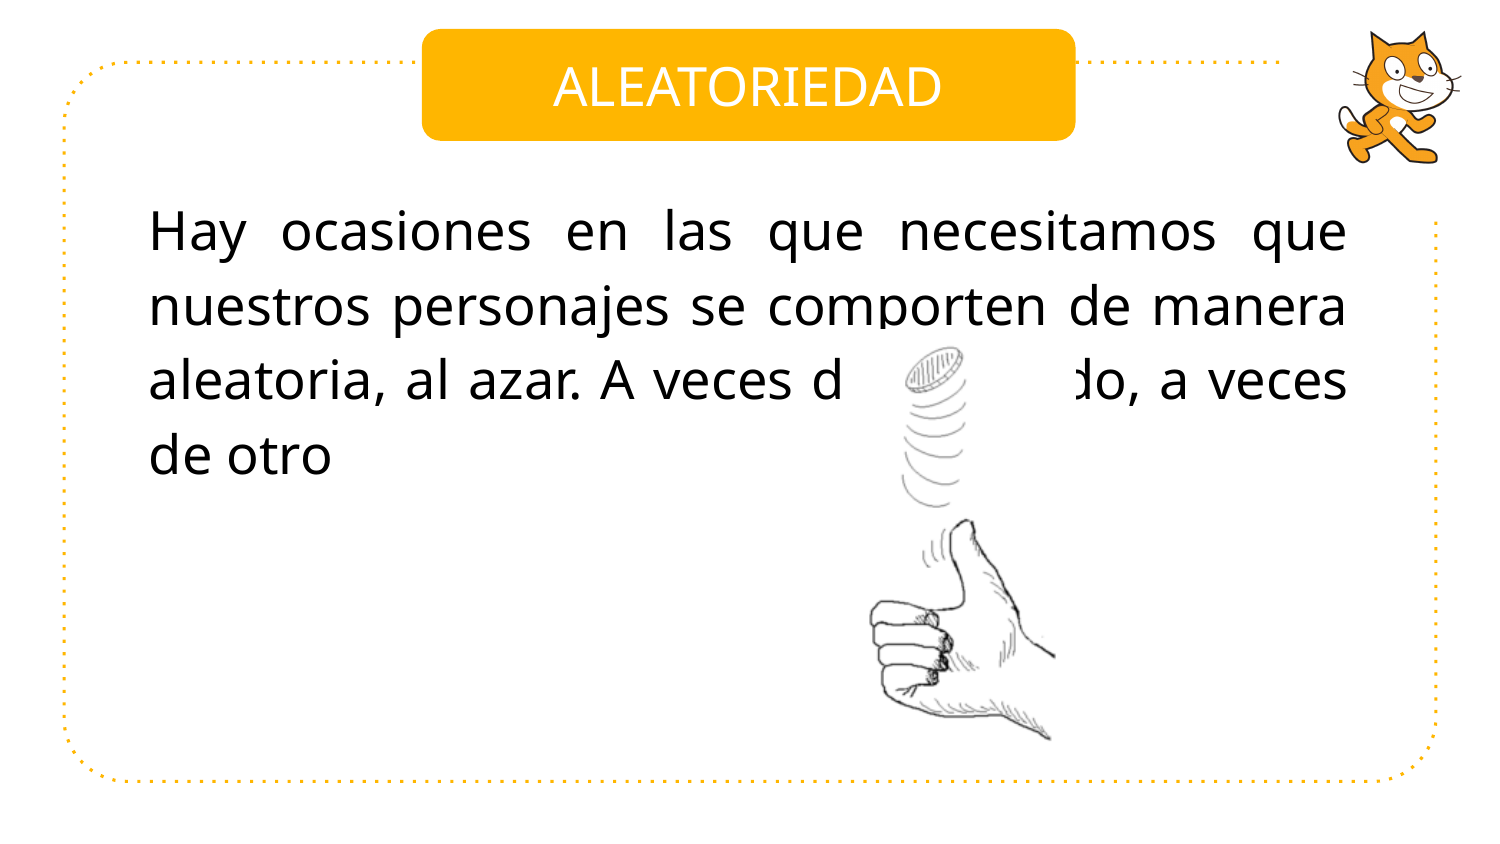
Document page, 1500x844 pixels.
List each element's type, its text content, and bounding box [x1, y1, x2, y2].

text_box ALEATORIEDAD [421, 28, 1076, 141]
text_box Hay ocasiones en las que necesitamos que nuestros personajes se comporten de manera aleatoria, al azar. A veces de un modo, a veces de otro [134, 171, 1366, 316]
text_box [83, 90, 1417, 754]
picture [1335, 27, 1465, 167]
picture [841, 329, 1076, 755]
